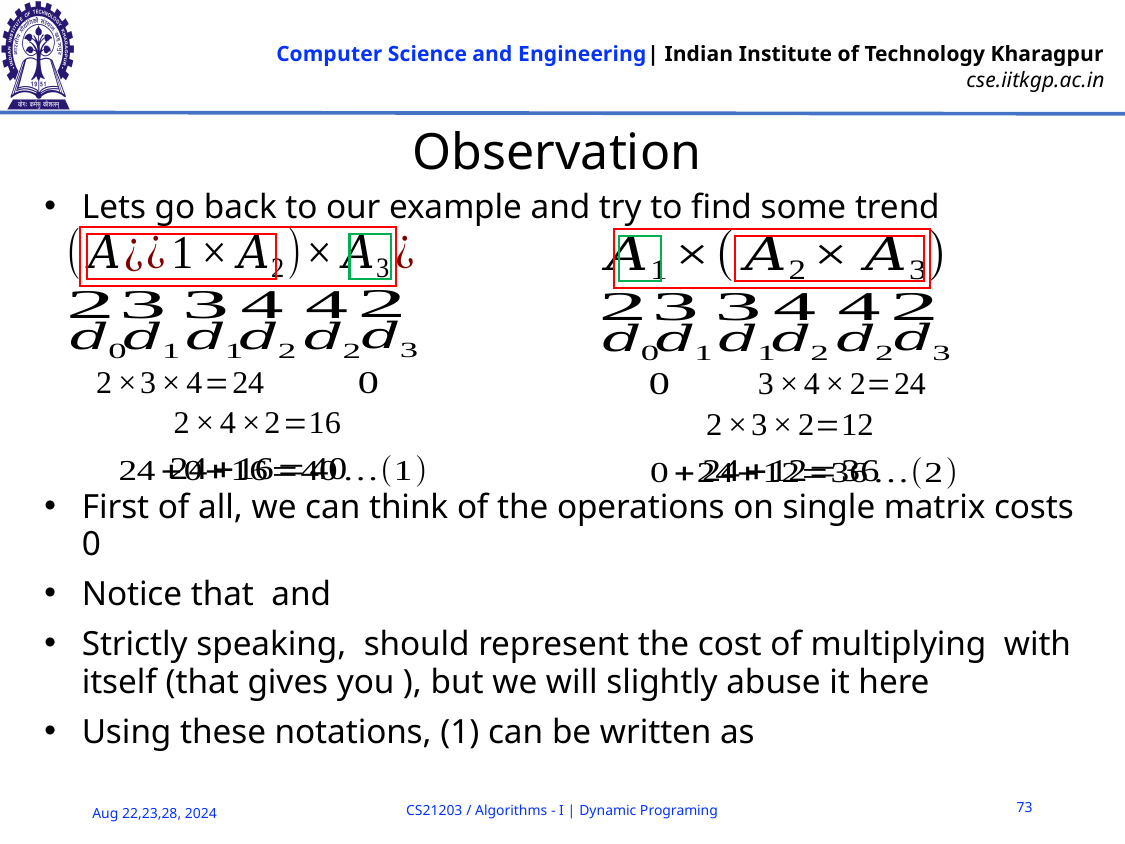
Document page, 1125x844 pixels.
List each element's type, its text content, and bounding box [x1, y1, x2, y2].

footer CS21203 / Algorithms - I | Dynamic Programing [185, 787, 940, 833]
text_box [598, 226, 953, 366]
title Observation [35, 78, 1078, 221]
picture [1, 1, 74, 110]
slide_number 73 [992, 785, 1048, 831]
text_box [66, 224, 421, 364]
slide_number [77, 798, 274, 844]
